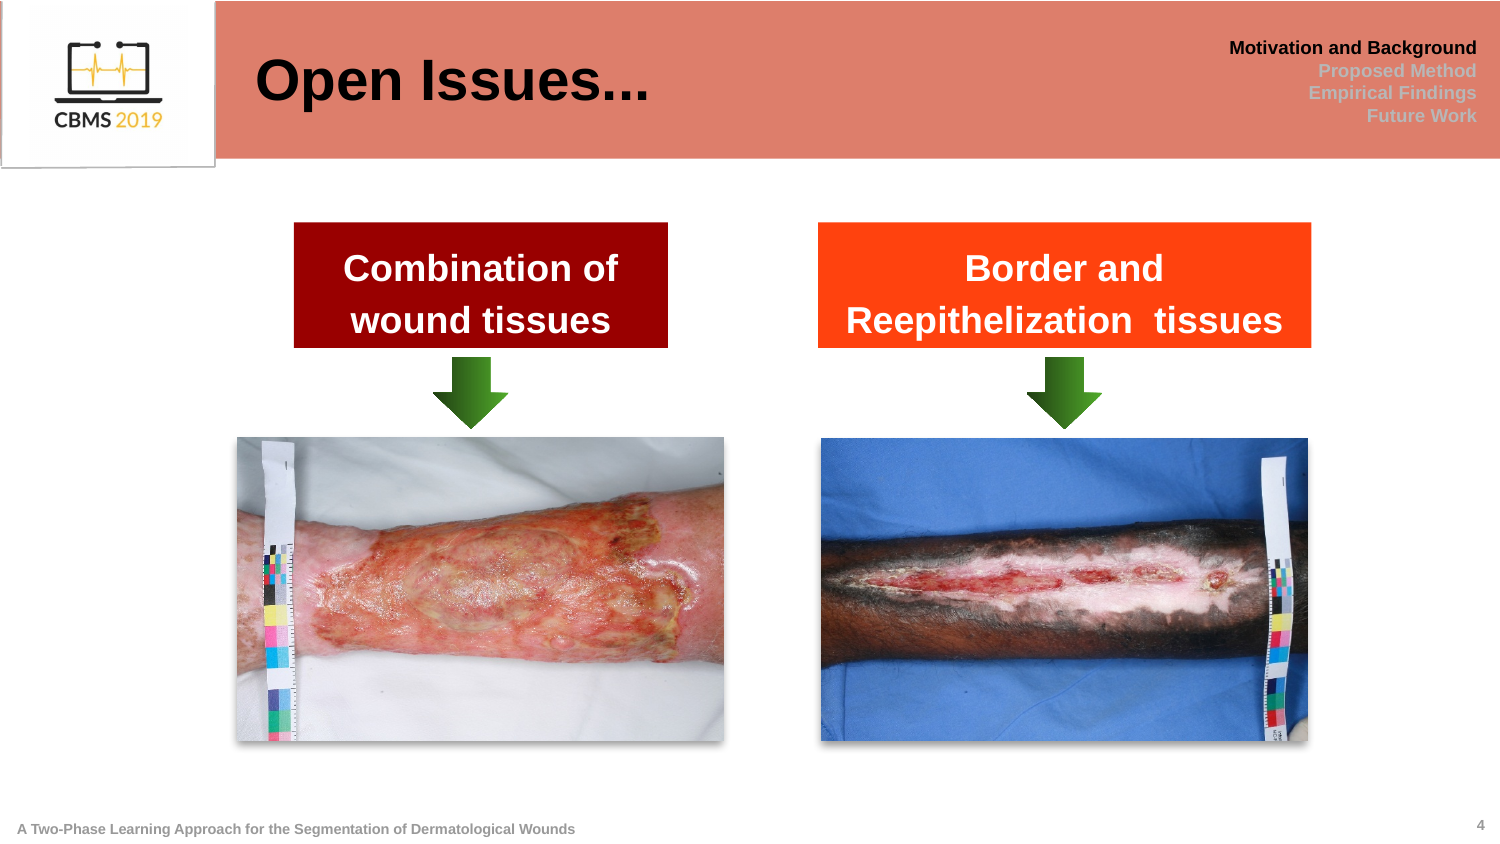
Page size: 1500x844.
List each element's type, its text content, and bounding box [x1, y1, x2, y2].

text_box Combination of wound tissues [293, 222, 668, 348]
text_box A Two-Phase Learning Approach for the Segmentation of Dermatological Wounds [1, 804, 604, 844]
picture [821, 437, 1308, 741]
text_box [219, 1, 1500, 159]
text_box [432, 356, 510, 429]
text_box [1, 0, 216, 169]
title Open Issues... [240, 27, 1201, 122]
text_box Border and Reepithelization tissues [818, 222, 1312, 348]
picture [237, 437, 725, 742]
text_box Motivation and Background Proposed Method Empirical Findings Future Work [1201, 21, 1492, 128]
text_box [1026, 356, 1103, 429]
slide_number ‹#› [1453, 804, 1500, 844]
